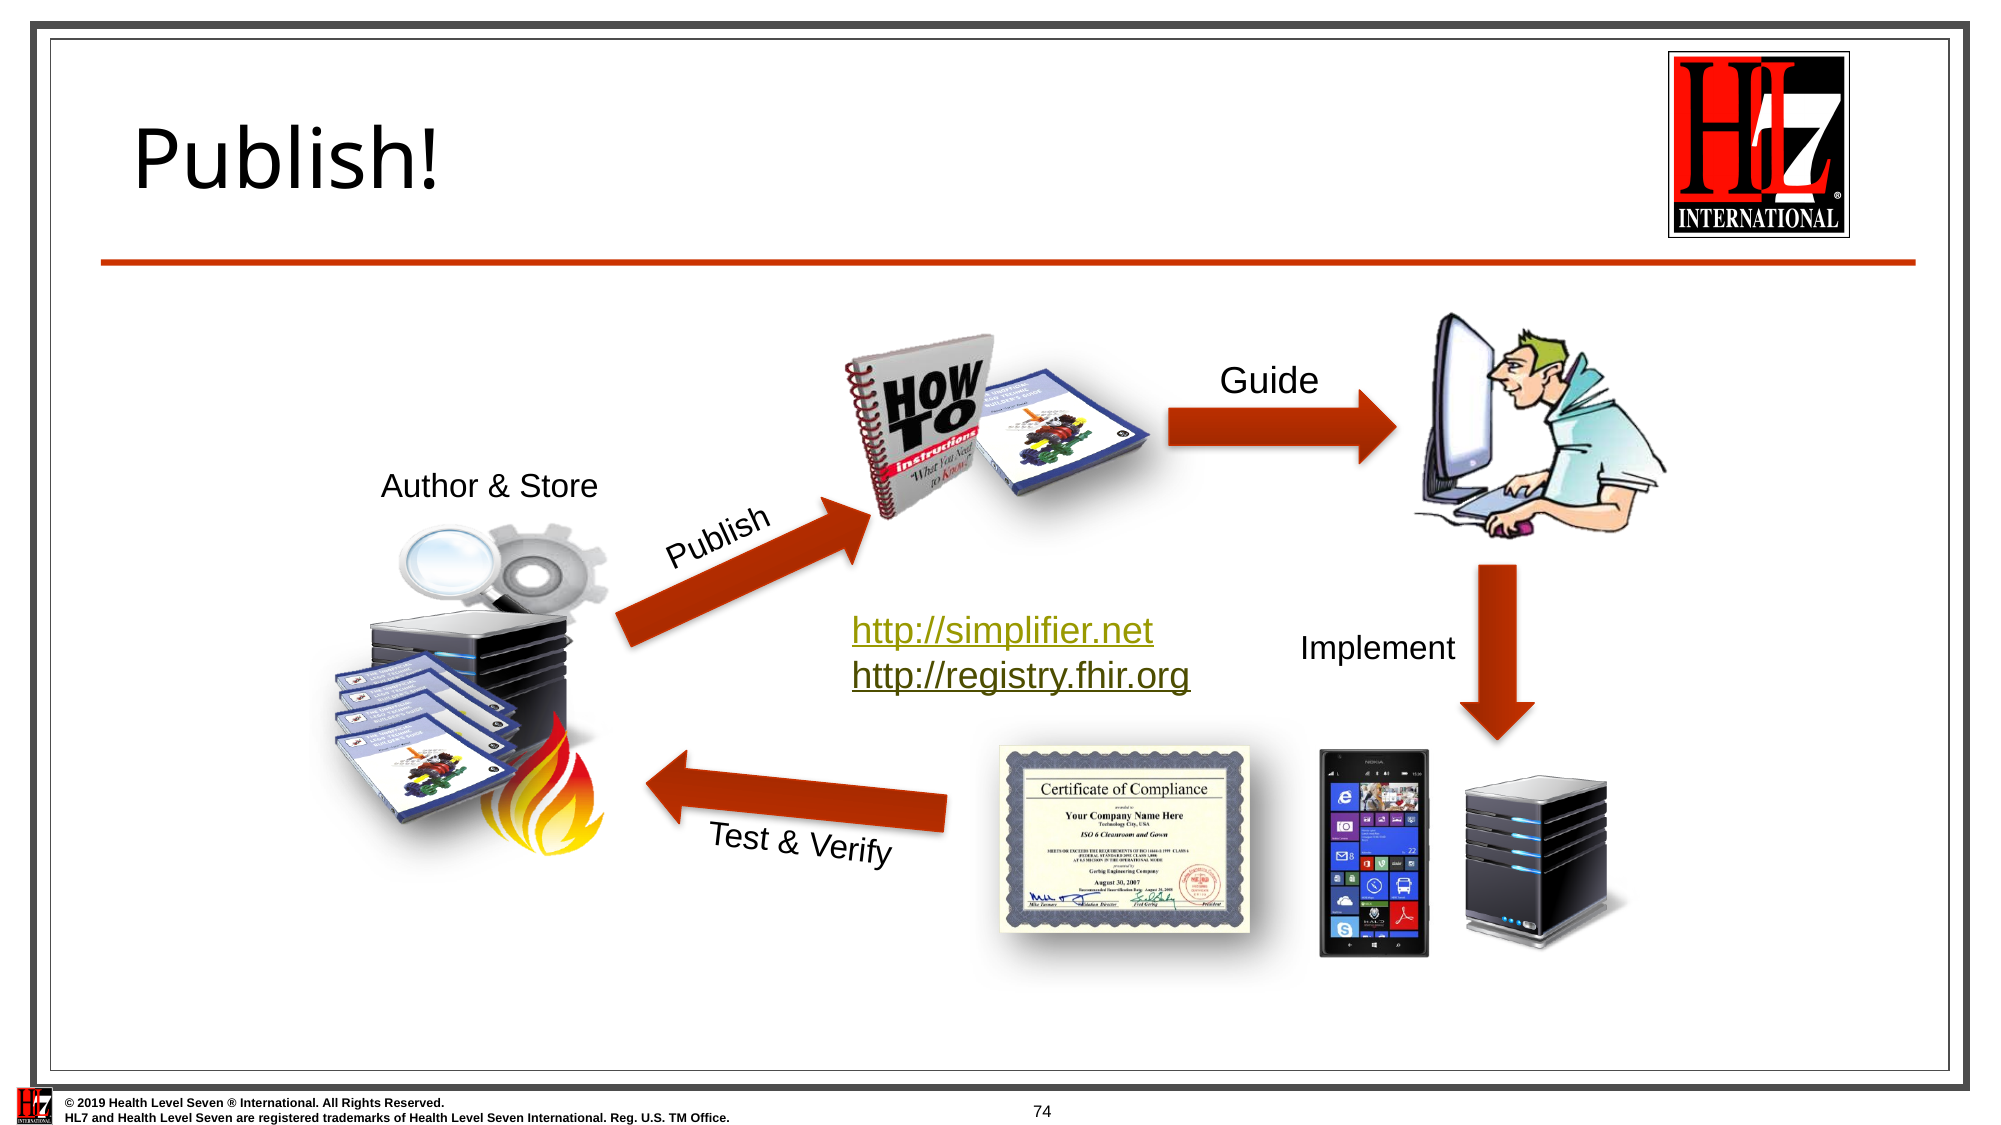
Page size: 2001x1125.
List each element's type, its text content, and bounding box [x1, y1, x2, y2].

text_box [1109, 290, 1673, 562]
slide_number 74 [949, 1071, 1067, 1125]
picture [1668, 213, 1850, 238]
picture [1668, 51, 1850, 77]
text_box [645, 761, 946, 870]
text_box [557, 319, 1104, 610]
text_box http://simplifier.net http://registry.fhir.org [836, 618, 994, 703]
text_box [999, 565, 1640, 960]
title Publish! [116, 77, 1901, 213]
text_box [326, 456, 650, 858]
picture [16, 1087, 53, 1125]
